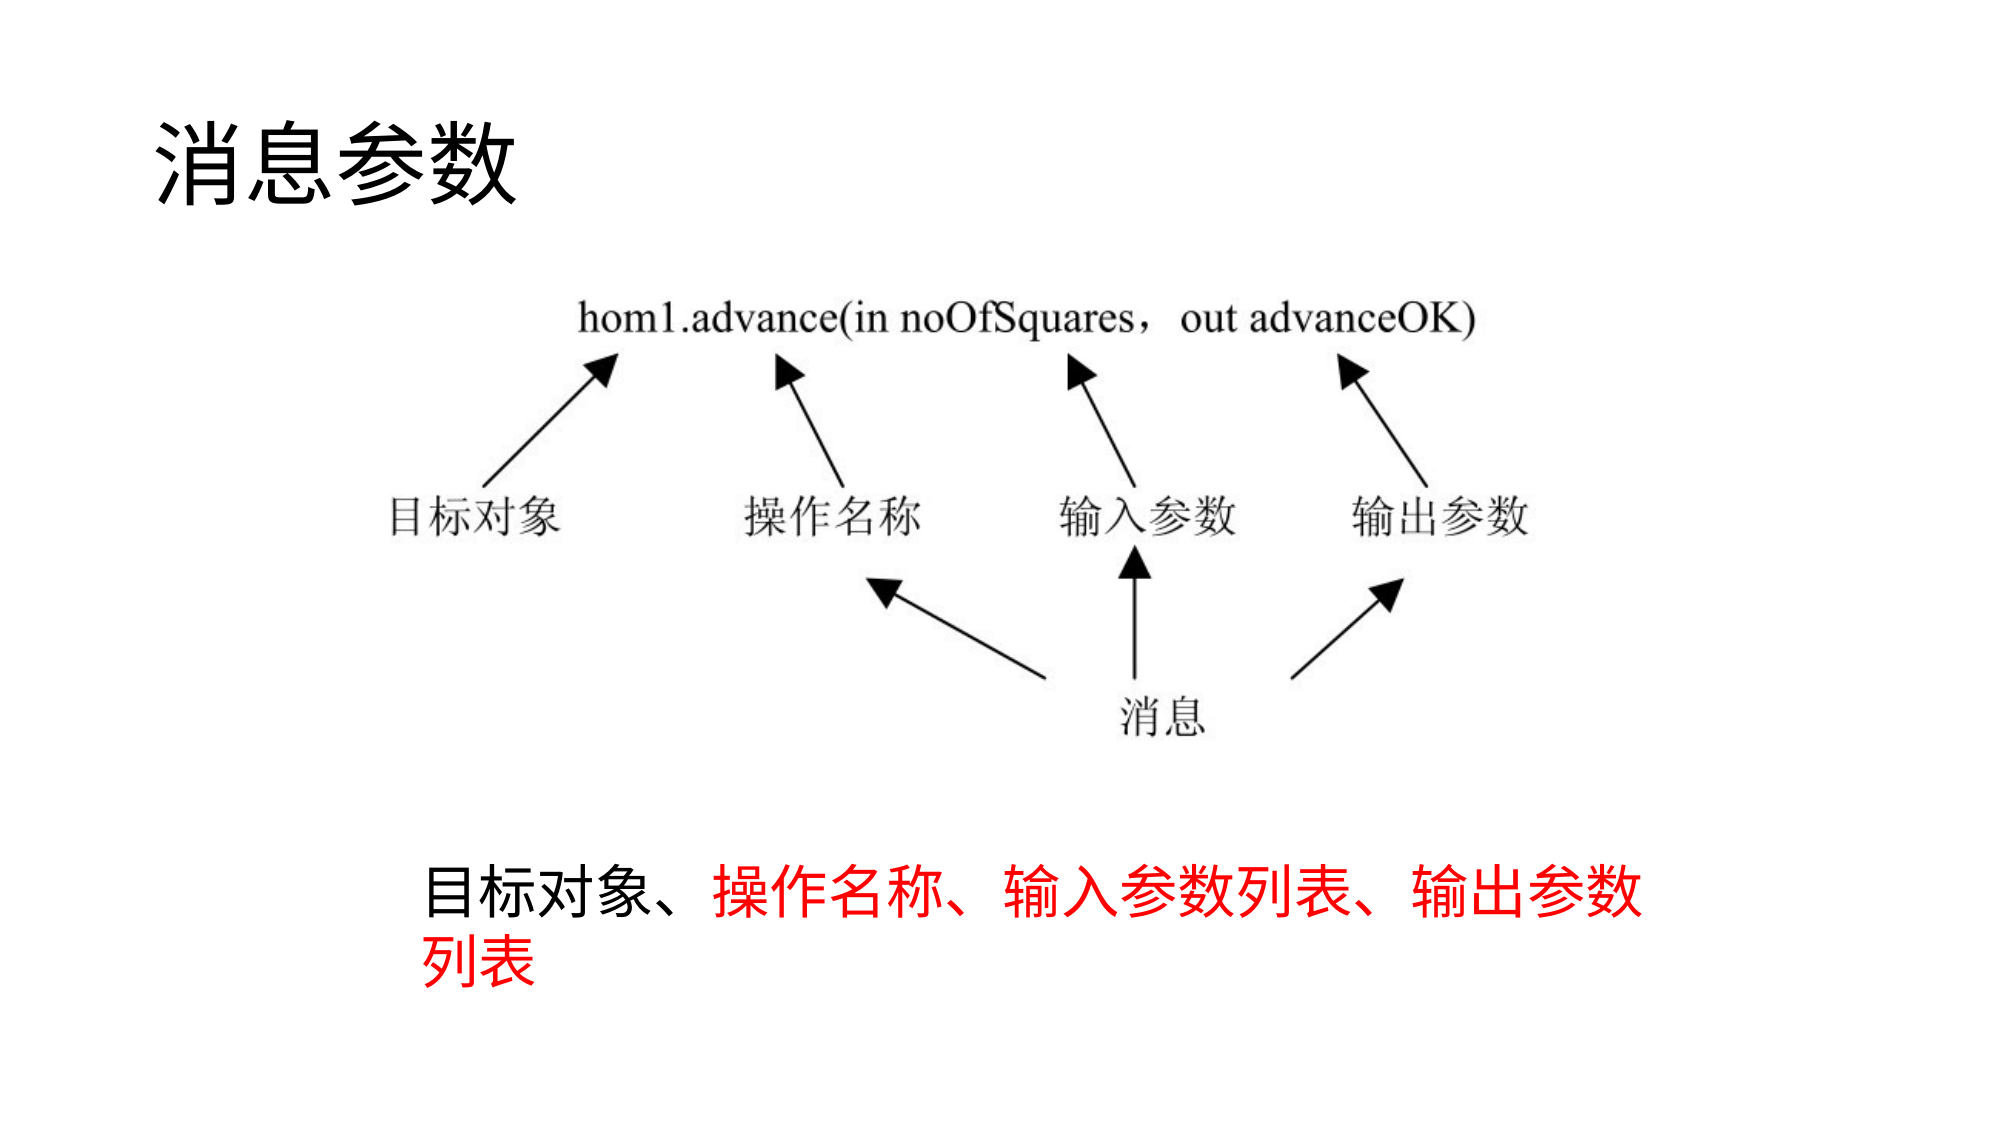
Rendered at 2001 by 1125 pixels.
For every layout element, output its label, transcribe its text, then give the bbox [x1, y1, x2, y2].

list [369, 277, 1556, 750]
text_box 目标对象、操作名称、输入参数列表、输出参数列表 [405, 847, 1659, 1003]
title 消息参数 [137, 59, 1863, 278]
